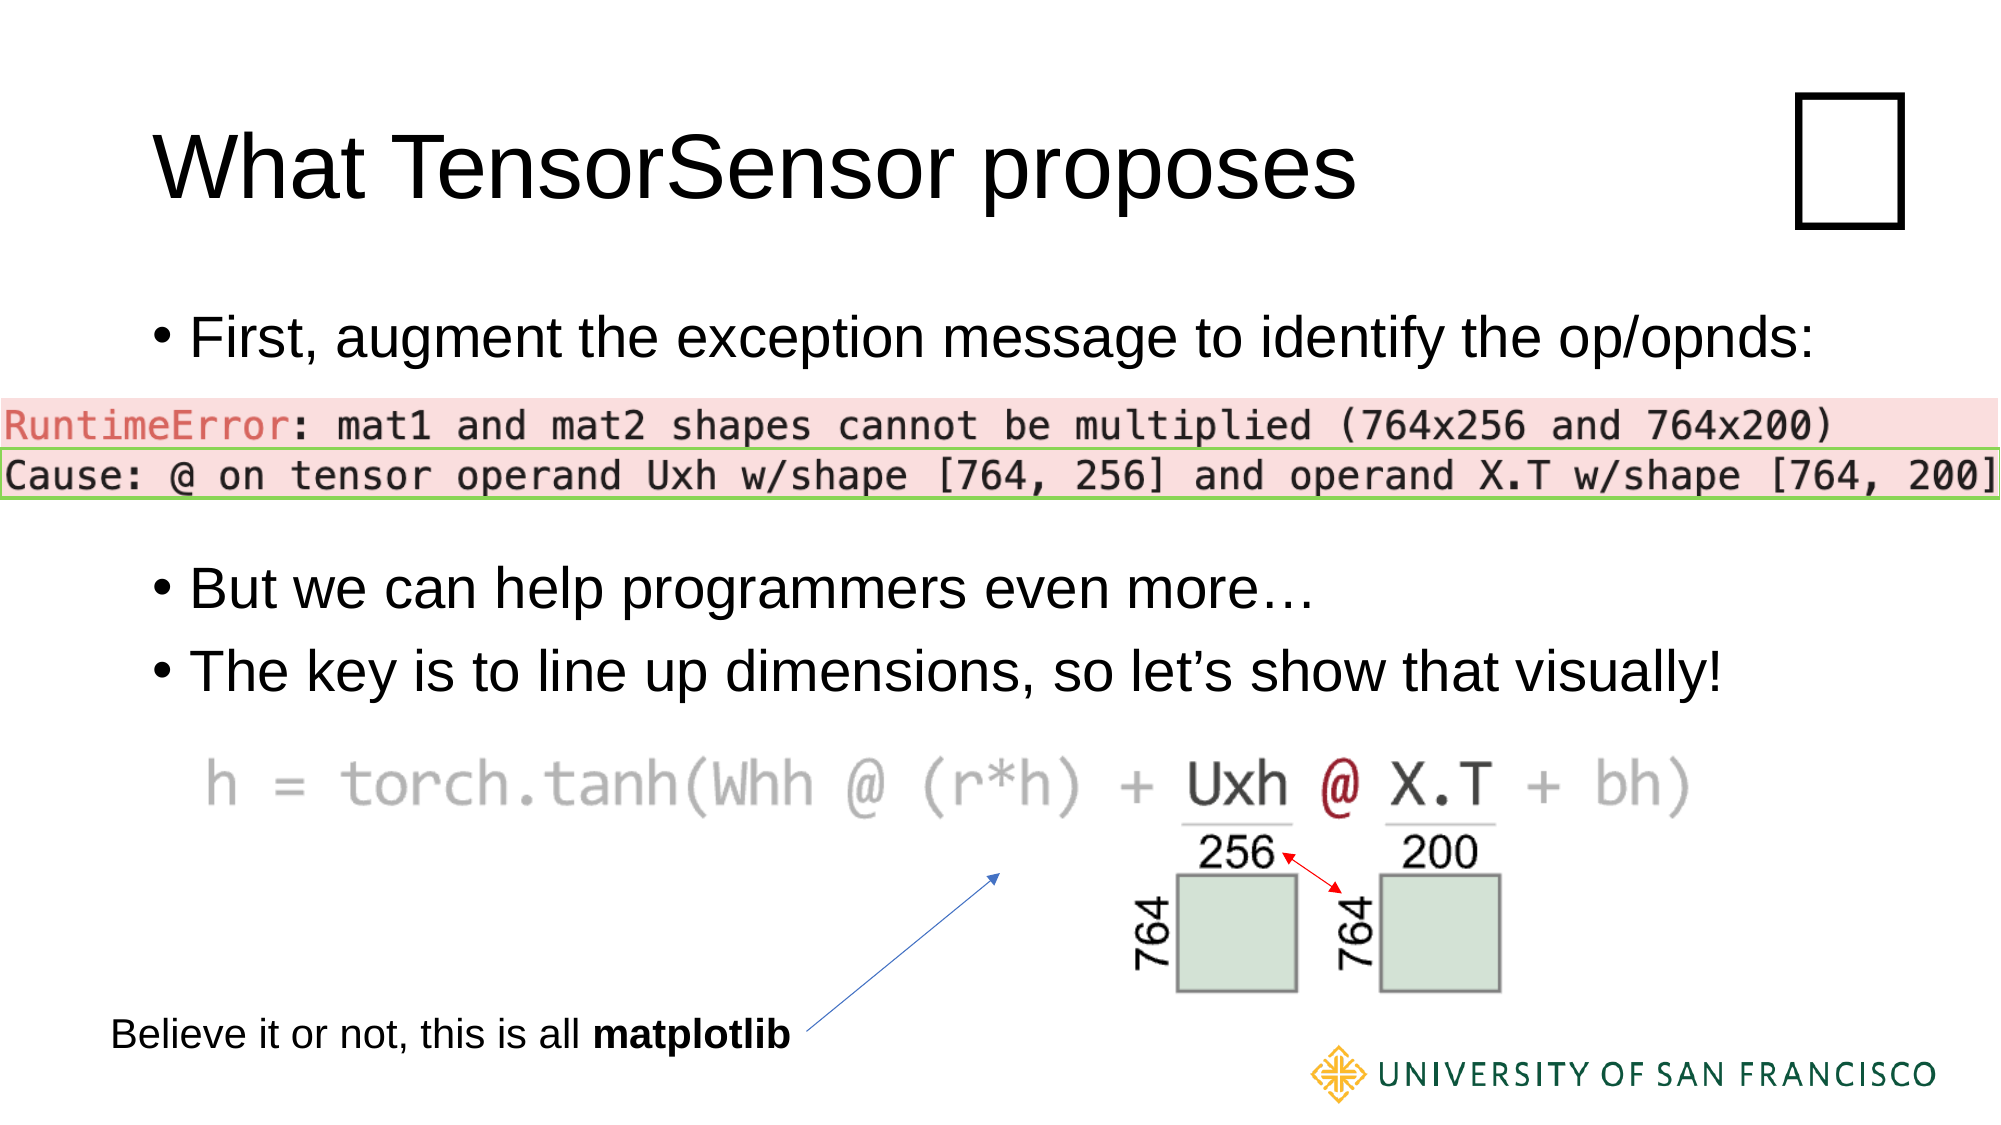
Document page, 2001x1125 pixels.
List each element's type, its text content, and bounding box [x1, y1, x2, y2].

picture [1, 397, 1998, 498]
title What TensorSensor proposes [137, 59, 1760, 278]
text_box 🎉 [1760, 23, 2000, 279]
text_box Believe it or not, this is all matplotlib [95, 998, 807, 1064]
list First, augment the exception message to identify the op/opnds: But we can help programmers even more… The key is to line up dimensions, so let’s show that visually! [137, 299, 1863, 397]
list First, augment the exception message to identify the op/opnds: But we can help programmers even more… The key is to line up dimensions, so let’s show that visually! [137, 499, 1863, 1014]
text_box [809, 872, 1000, 1032]
picture [195, 742, 1701, 1004]
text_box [1281, 852, 1342, 894]
